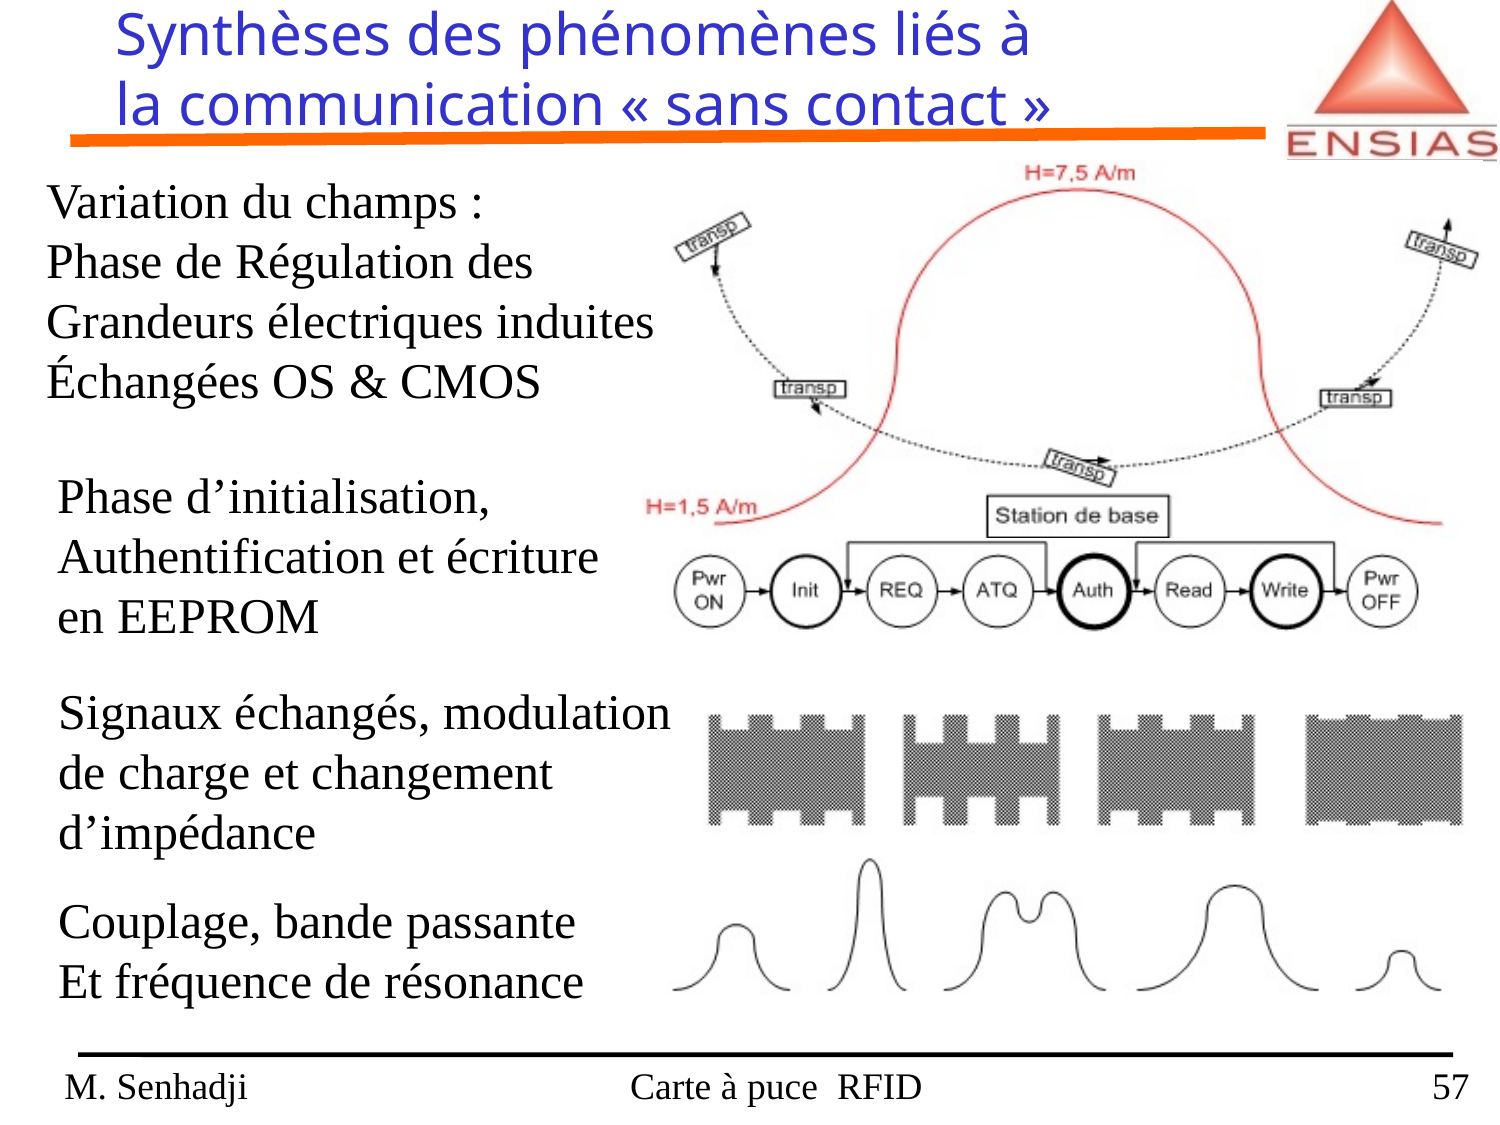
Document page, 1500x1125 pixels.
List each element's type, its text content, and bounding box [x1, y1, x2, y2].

picture [666, 857, 1448, 1000]
picture [640, 0, 1500, 635]
text_box Synthèses des phénomènes liés à la communication « sans contact » [100, 2, 1368, 132]
text_box Phase d’initialisation, Authentification et écriture en EEPROM [42, 456, 616, 651]
text_box Signaux échangés, modulation de charge et changement d’impédance [43, 672, 687, 868]
picture [701, 703, 1471, 835]
text_box Variation du champs : Phase de Régulation des Grandeurs électriques induites Échangées OS & CMOS [31, 160, 639, 416]
text_box Couplage, bande passante Et fréquence de résonance [43, 881, 601, 1017]
